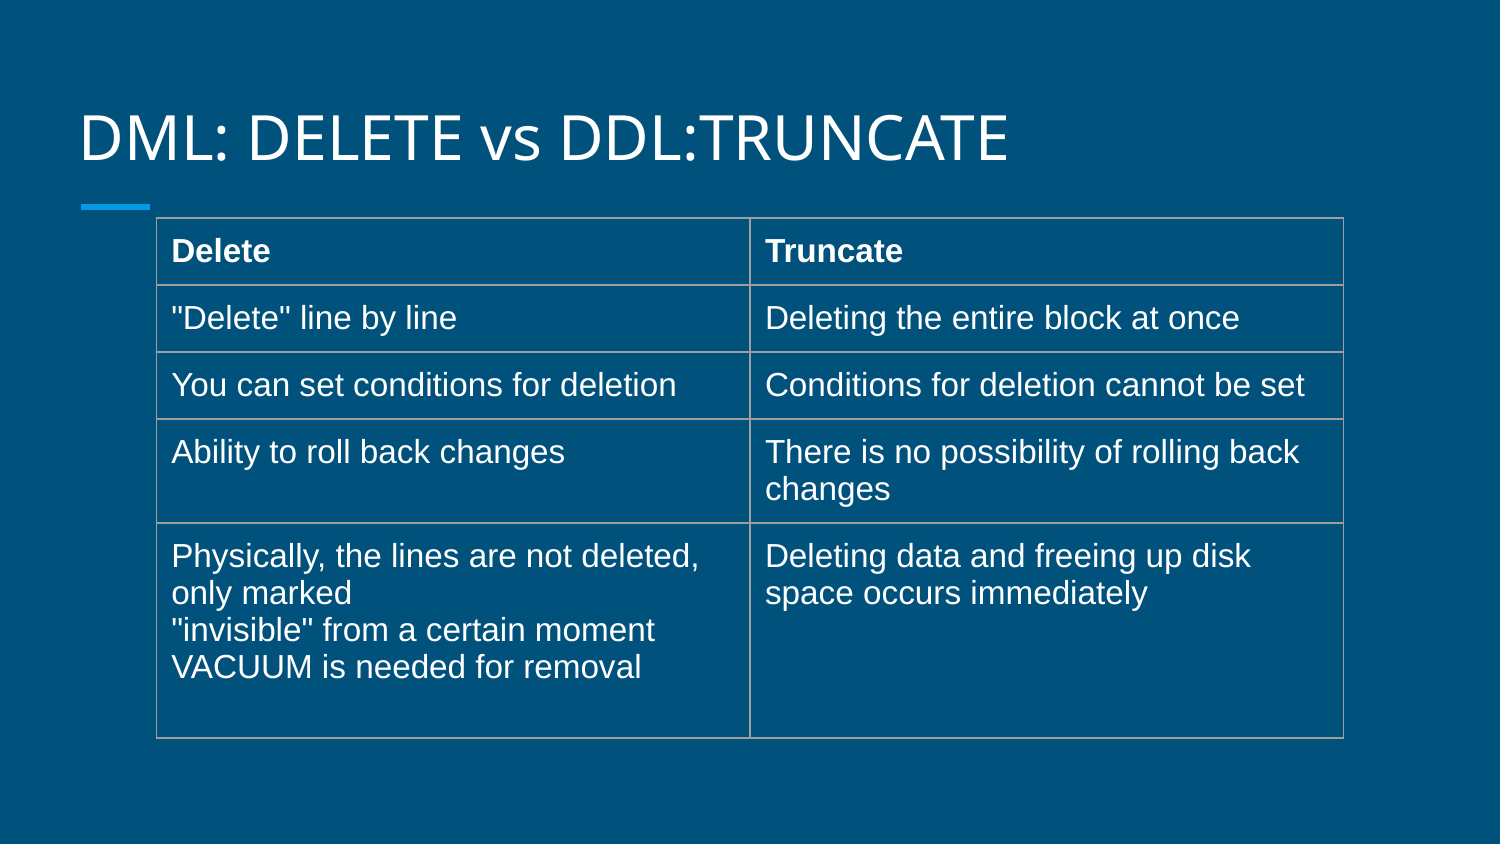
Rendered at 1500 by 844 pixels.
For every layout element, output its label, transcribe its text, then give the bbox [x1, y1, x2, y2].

table_cell Conditions for deletion cannot be set [751, 353, 1343, 418]
table_cell Ability to roll back changes [157, 420, 749, 522]
table_cell Deleting the entire block at once [751, 286, 1343, 351]
table_cell Deleting data and freeing up disk space occurs immediately [751, 524, 1343, 737]
table_cell You can set conditions for deletion [157, 353, 749, 418]
title DML: DELETE vs DDL:TRUNCATE [63, 75, 1437, 188]
table_header Truncate [751, 219, 1343, 284]
table_cell There is no possibility of rolling back changes [751, 420, 1343, 522]
table_cell "Delete" line by line [157, 286, 749, 351]
table_cell Physically, the lines are not deleted, only marked "invisible" from a certain moment VACUUM is needed for removal [157, 524, 749, 737]
table_header Delete [157, 219, 749, 284]
